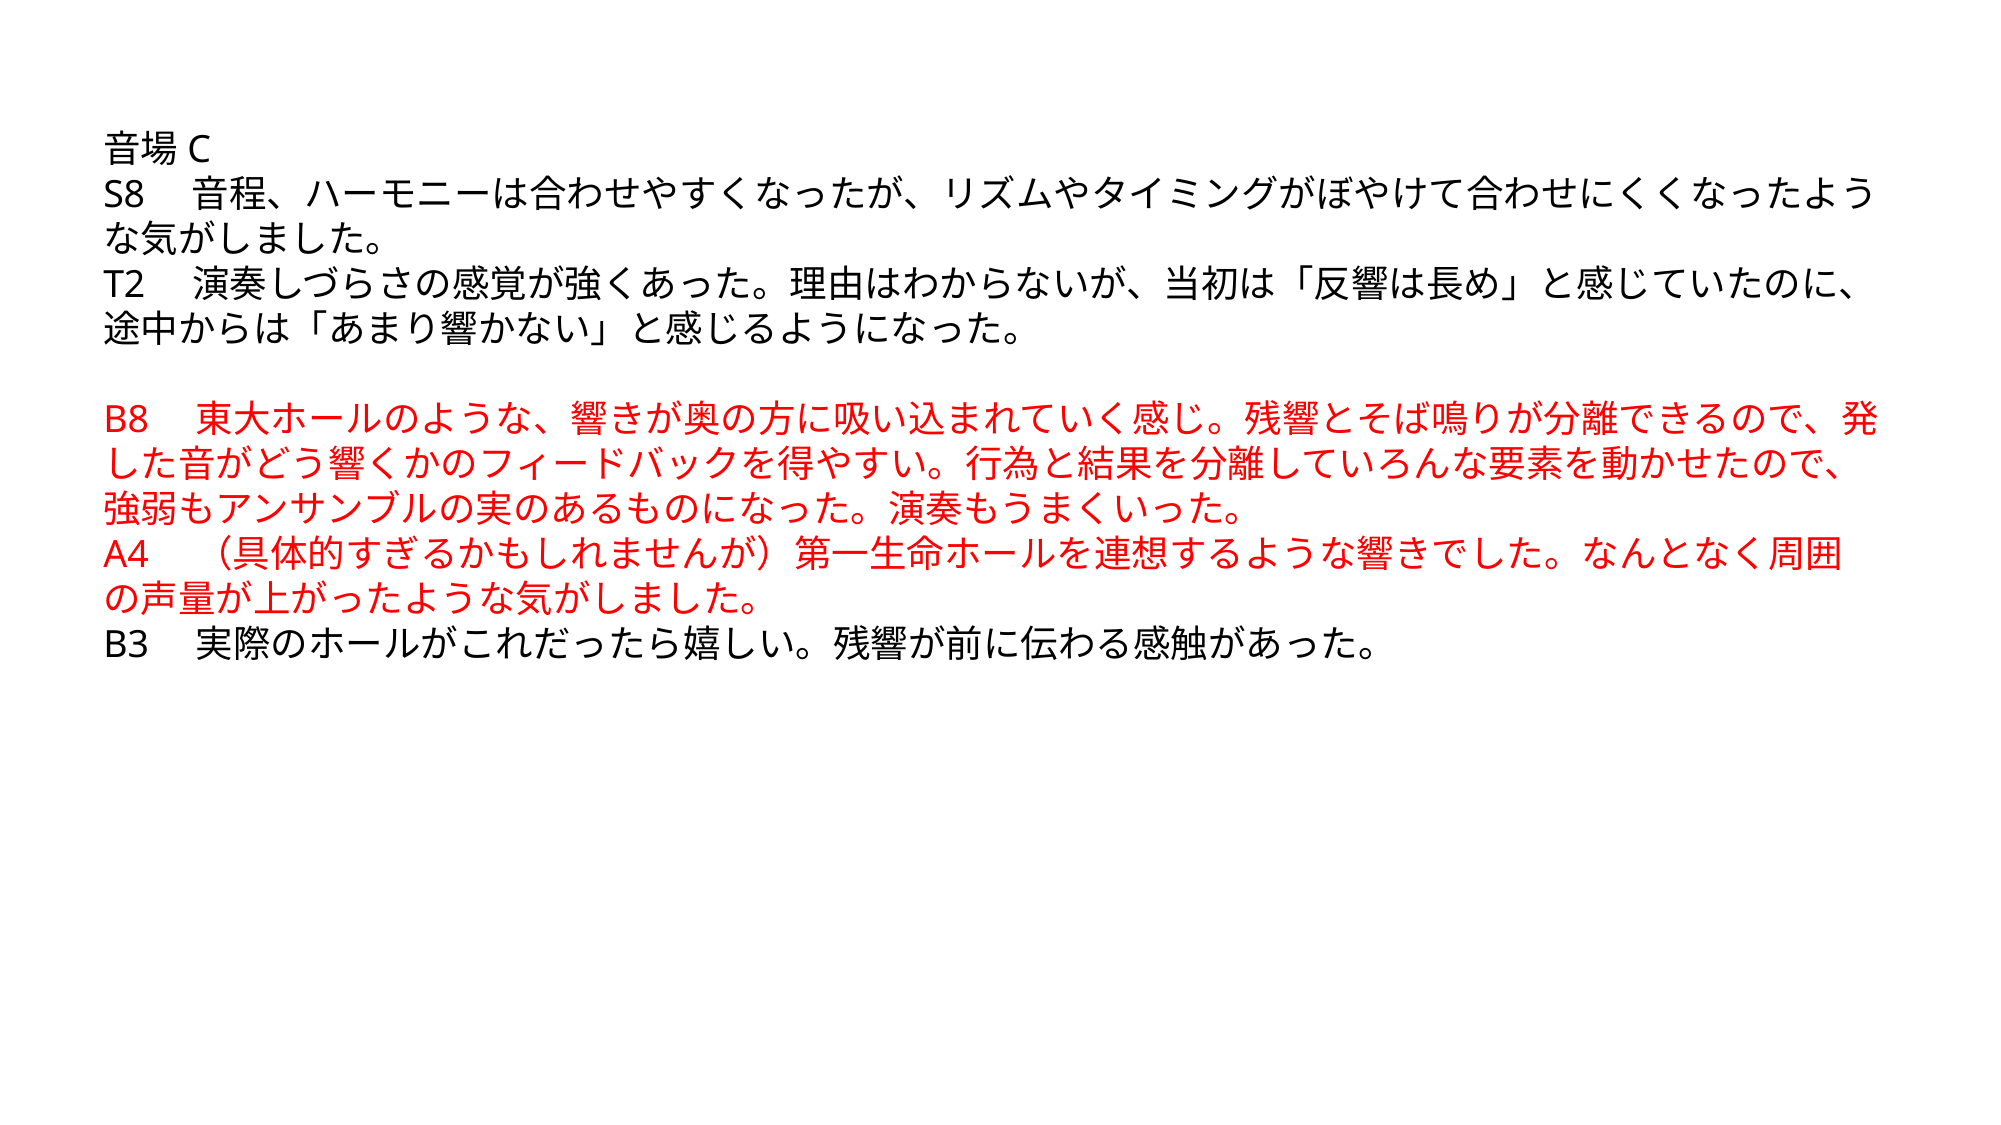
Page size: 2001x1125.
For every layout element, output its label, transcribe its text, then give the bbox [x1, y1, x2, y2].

text_box 音場C S8 音程、ハーモニーは合わせやすくなったが、リズムやタイミングがぼやけて合わせにくくなったような気がしました。 T2 演奏しづらさの感覚が強くあった。理由はわからないが、当初は「反響は長め」と感じていたのに、途中からは「あまり響かない」と感じるようになった。 B8 東大ホールのような、響きが奥の方に吸い込まれていく感じ。残響とそば鳴りが分離できるので、発した音がどう響くかのフィードバックを得やすい。行為と結果を分離していろんな要素を動かせたので、強弱もアンサンブルの実のあるものになった。演奏もうまくいった。 A4 （具体的すぎるかもしれませんが）第一生命ホールを連想するような響きでした。なんとなく周囲の声量が上がったような気がしました。 B3 実際のホールがこれだったら嬉しい。残響が前に伝わる感触があった。 [88, 117, 1896, 673]
